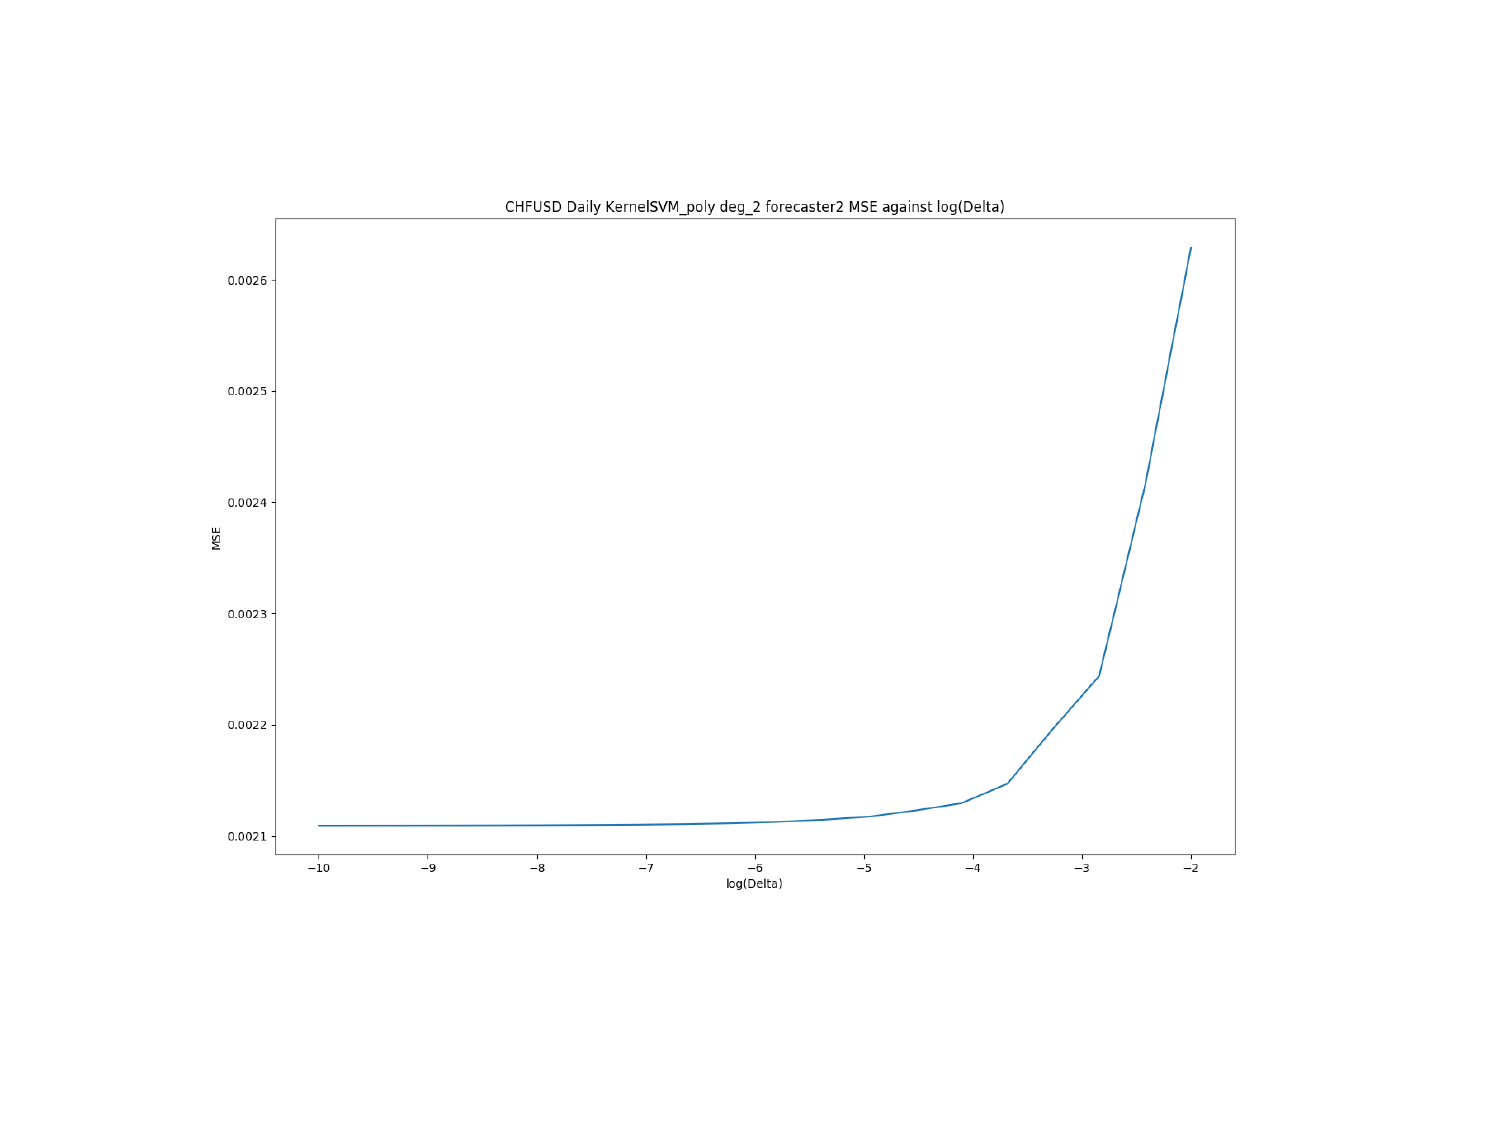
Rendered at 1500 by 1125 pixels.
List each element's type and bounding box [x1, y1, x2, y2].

picture [119, 119, 1358, 946]
